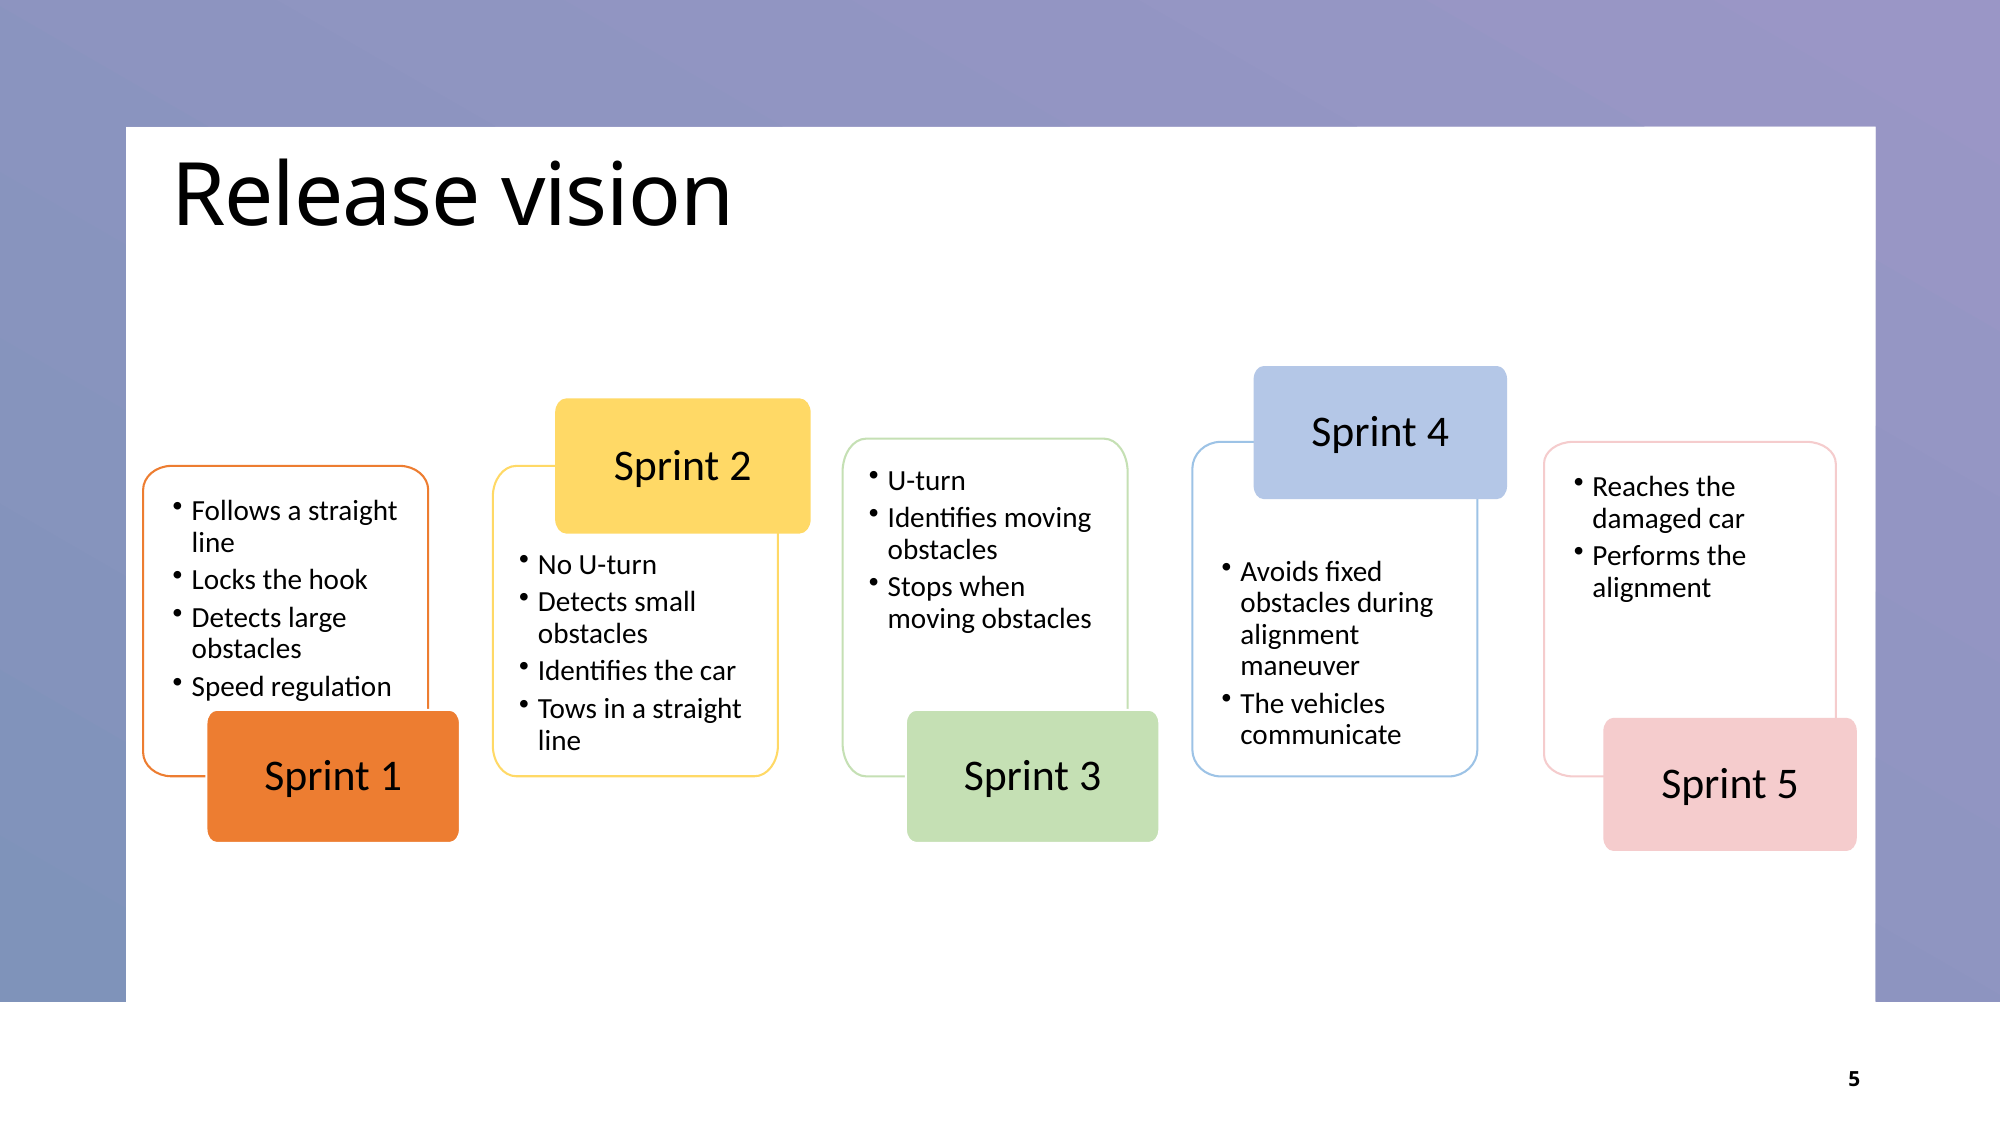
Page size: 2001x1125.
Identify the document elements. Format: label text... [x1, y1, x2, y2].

text_box U-turn Identifies moving obstacles Stops when moving obstacles [842, 438, 1128, 777]
text_box Sprint 3 [905, 709, 1160, 843]
text_box Sprint 2 [556, 399, 810, 533]
text_box No U-turn Detects small obstacles Identifies the car Tows in a straight line [492, 465, 778, 777]
text_box Sprint 5 [1603, 717, 1857, 851]
text_box Sprint 4 [1253, 366, 1508, 500]
text_box Follows a straight line Locks the hook Detects large obstacles Speed regulation [143, 465, 429, 777]
text_box Sprint 1 [206, 709, 460, 843]
text_box Avoids fixed obstacles during alignment maneuver The vehicles communicate [1192, 441, 1478, 777]
title Release vision [155, 138, 1656, 360]
text_box Reaches the damaged car Performs the alignment [1544, 441, 1836, 777]
slide_number 5 [1788, 1050, 1875, 1110]
